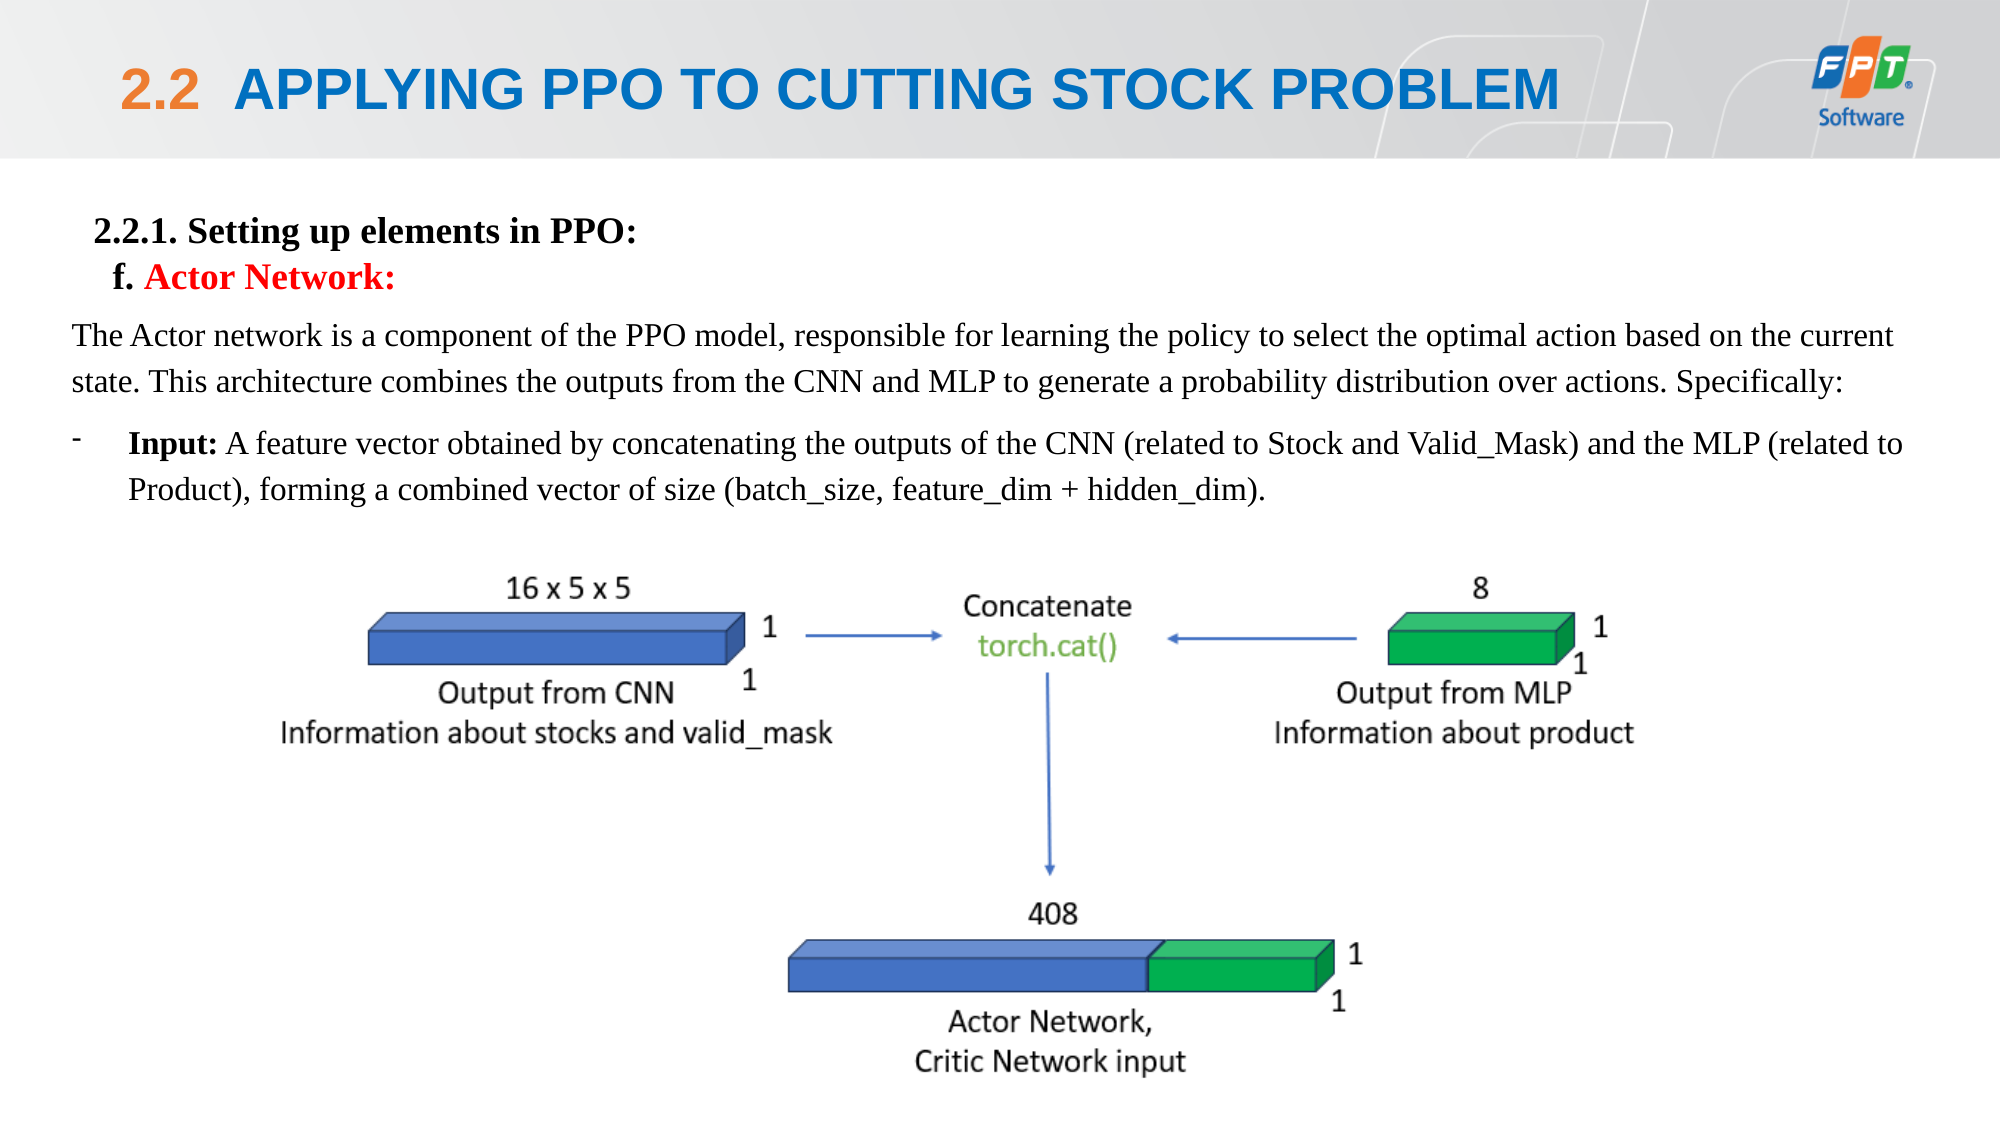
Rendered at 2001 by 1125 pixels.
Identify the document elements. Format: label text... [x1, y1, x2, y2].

text_box The Actor network is a component of the PPO model, responsible for learning the policy to select the optimal action based on the current state. This architecture combines the outputs from the CNN and MLP to generate a probability distribution over actions. Specifically: Input: A feature vector obtained by concatenating the outputs of the CNN (related to Stock and Valid_Mask) and the MLP (related to Product), forming a combined vector of size (batch_size, feature_dim + hidden_dim). [56, 299, 1971, 783]
text_box f. Actor Network: [97, 244, 916, 305]
picture [0, 0, 2000, 159]
text_box 2.2.1. Setting up elements in PPO: [78, 198, 897, 259]
picture [13, 546, 1649, 1095]
